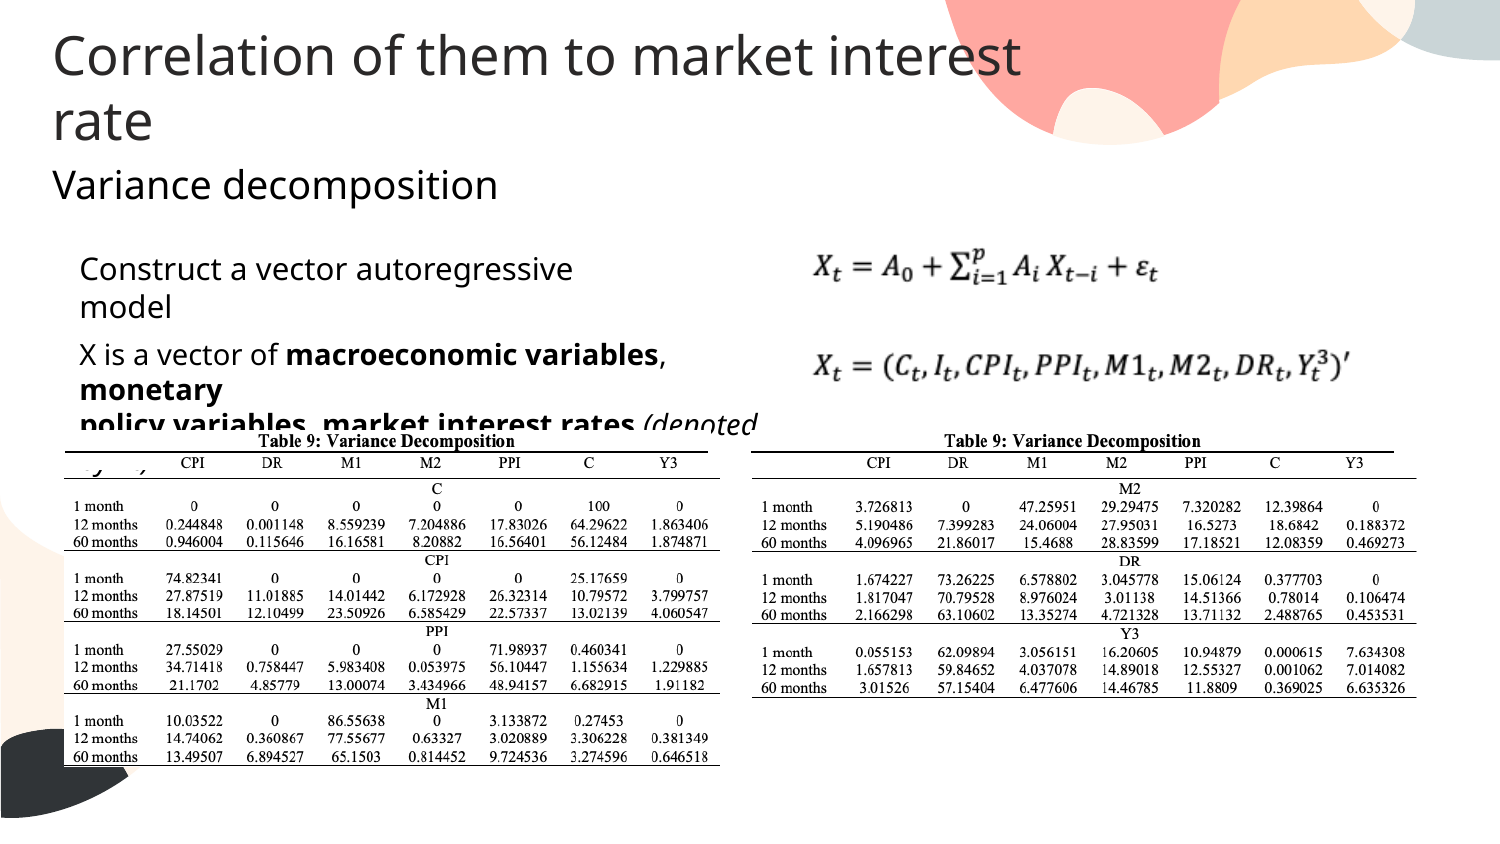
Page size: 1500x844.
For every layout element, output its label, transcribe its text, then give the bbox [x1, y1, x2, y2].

picture [64, 430, 711, 470]
text_box Construct a vector autoregressive model [64, 234, 681, 321]
picture [803, 241, 1170, 297]
picture [752, 476, 1417, 698]
picture [749, 430, 1397, 470]
picture [803, 339, 1365, 406]
picture [64, 476, 729, 767]
text_box X is a vector of macroeconomic variables, monetary policy variables, market interest rates (denoted by Yt) [64, 321, 791, 492]
title Correlation of them to market interest rate [37, 38, 1093, 134]
text_box Variance decomposition [37, 144, 531, 223]
